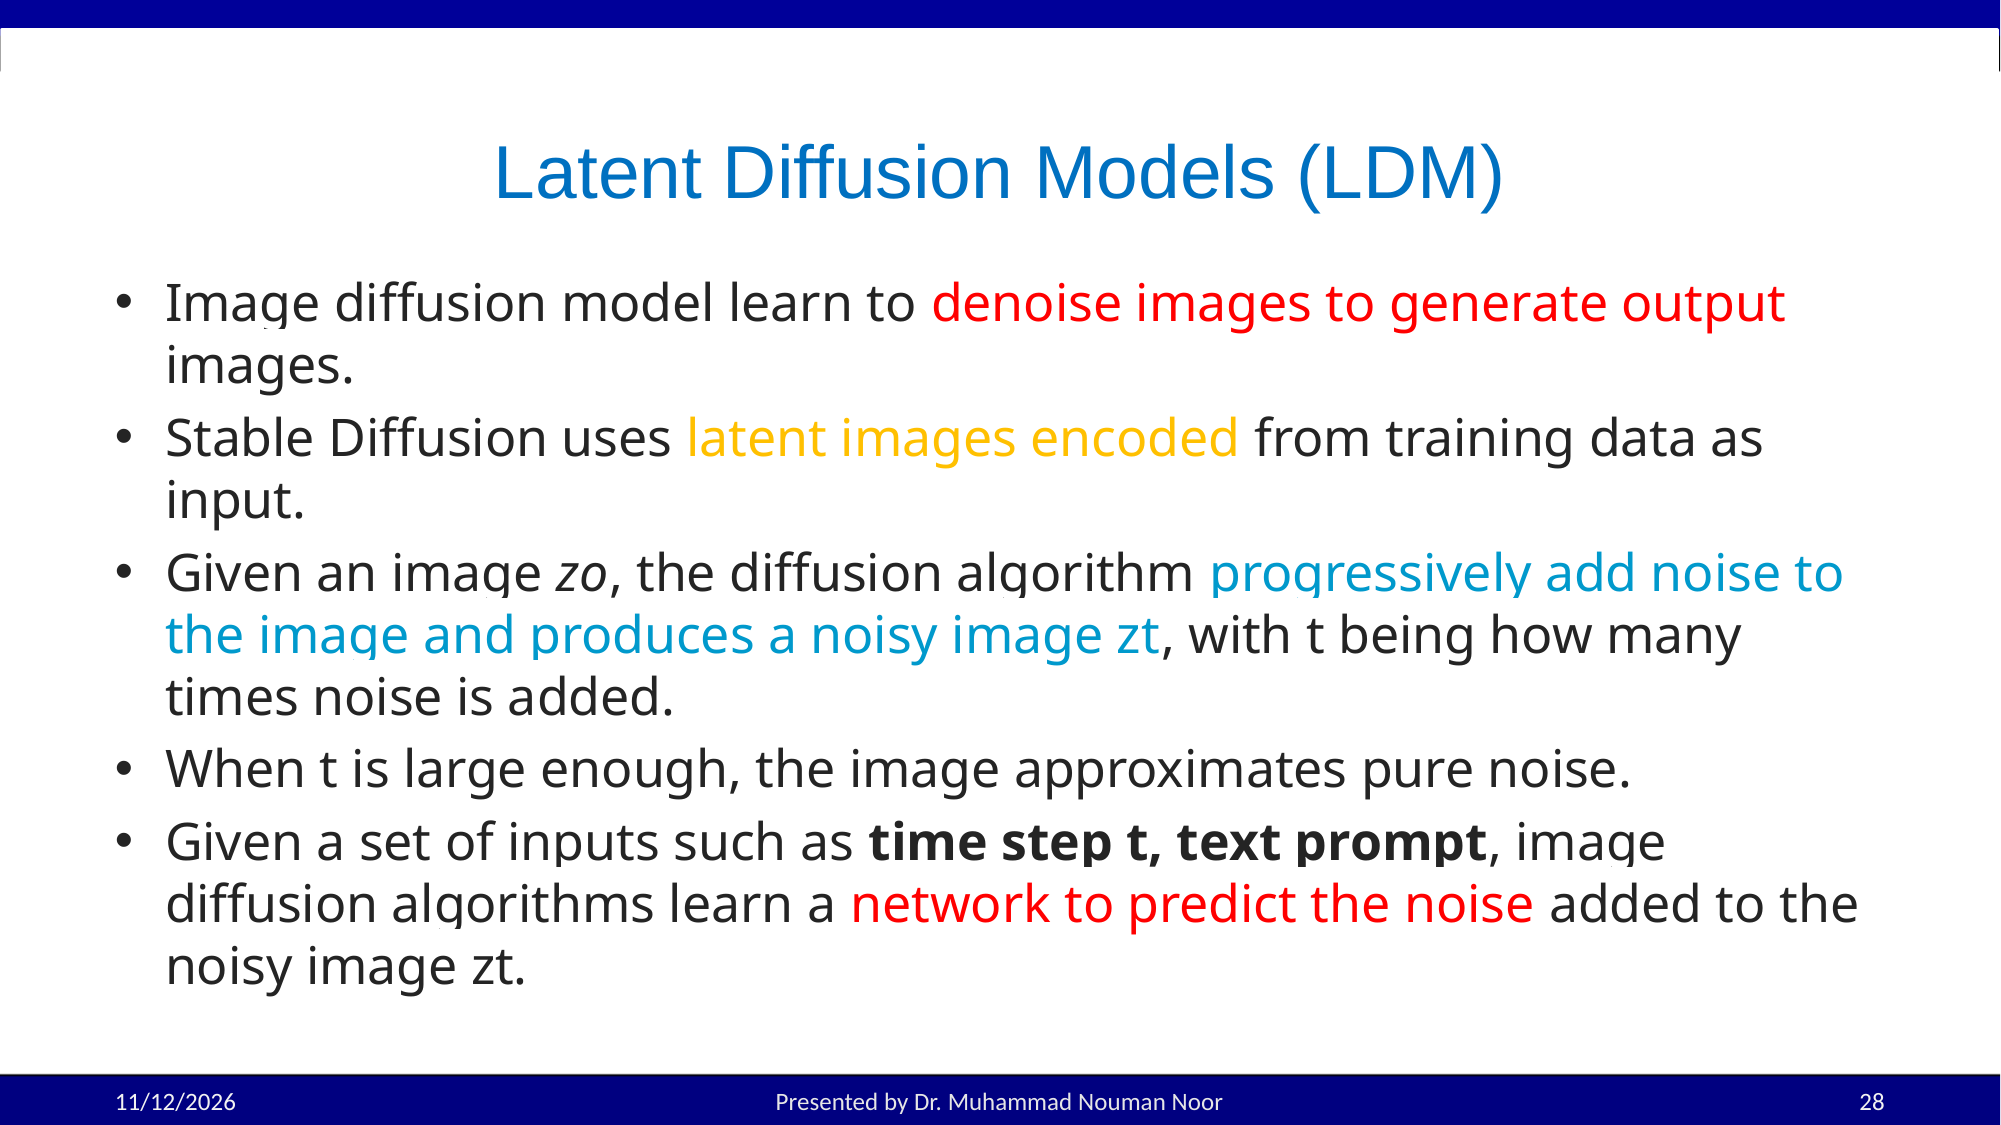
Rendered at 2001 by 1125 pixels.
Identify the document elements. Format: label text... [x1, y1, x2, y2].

slide_number 28 [1433, 1062, 1900, 1125]
list Image diffusion model learn to denoise images to generate output images. Stable Diffusion uses latent images encoded from training data as input. Given an image zo, the diffusion algorithm progressively add noise to the image and produces a noisy image zt, with t being how many times noise is added. When t is large enough, the image approximates pure noise. Given a set of inputs such as time step t, text prompt, image diffusion algorithms learn a network to predict the noise added to the noisy image zt. [99, 262, 1900, 1005]
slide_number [99, 1062, 567, 1125]
picture [0, 0, 2001, 1125]
title Latent Diffusion Models (LDM) [99, 99, 1900, 238]
footer Presented by Dr. Muhammad Nouman Noor [683, 1062, 1317, 1125]
